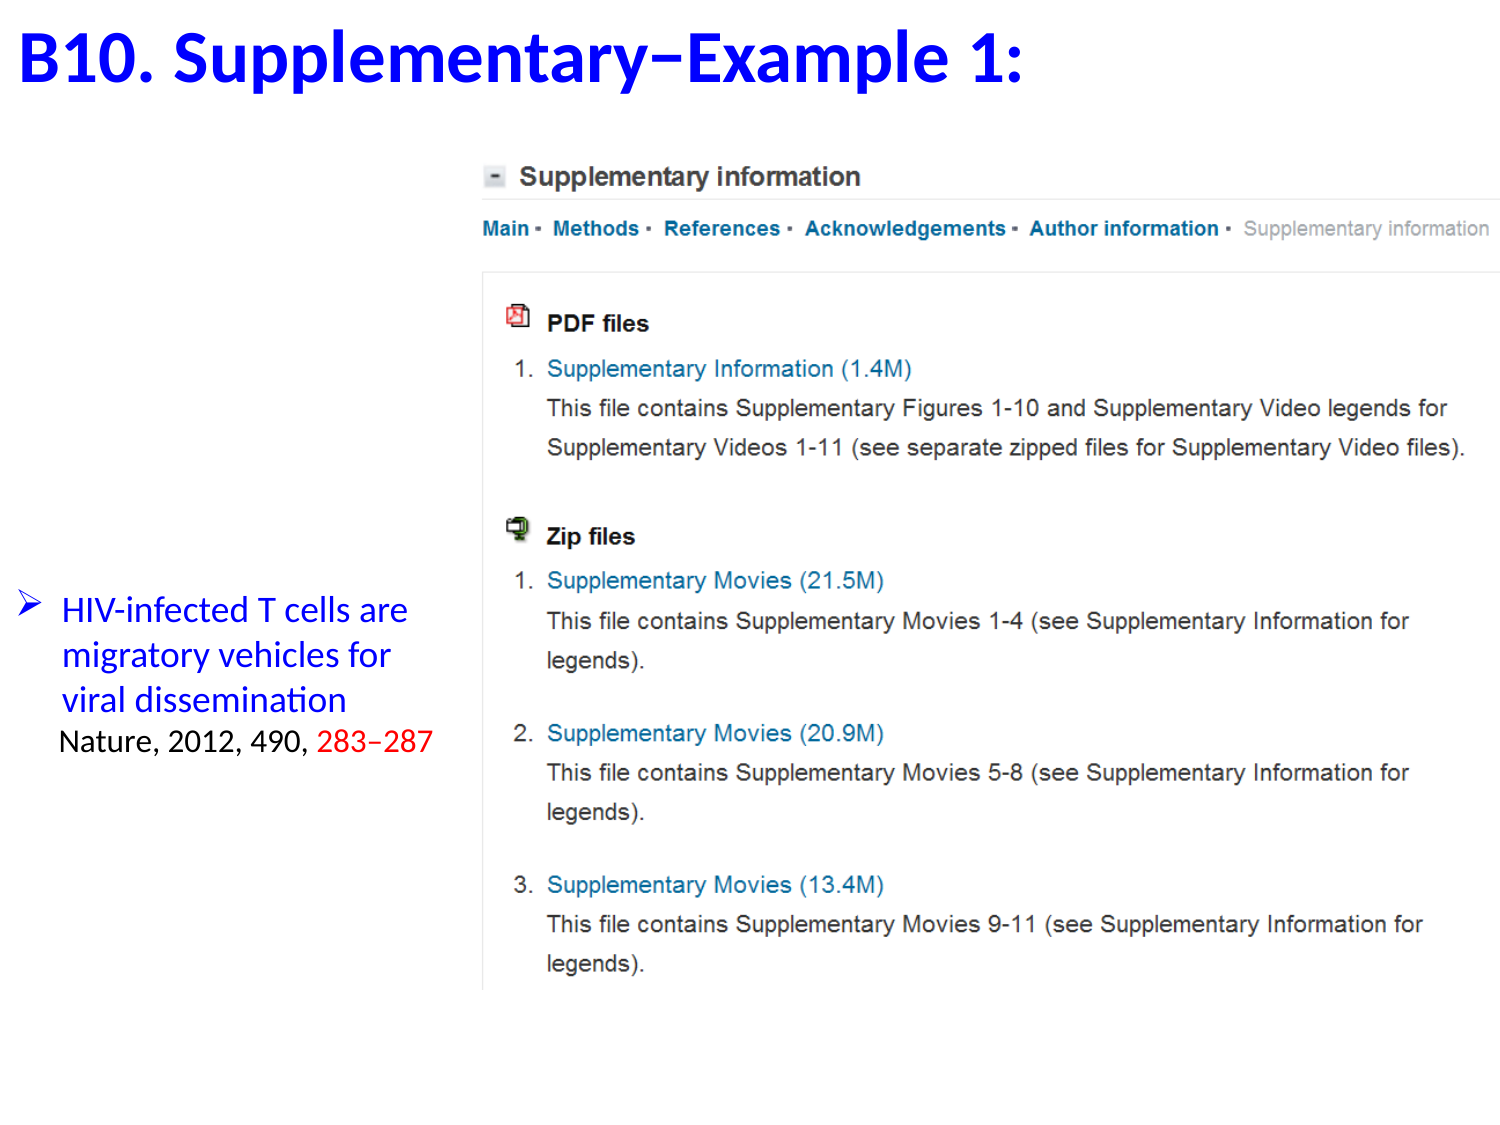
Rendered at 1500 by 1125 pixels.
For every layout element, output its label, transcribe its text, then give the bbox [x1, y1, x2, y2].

picture [478, 148, 1500, 990]
text_box HIV-infected T cells are migratory vehicles for viral dissemination Nature, 2012, 490, 283–287 [0, 577, 472, 767]
text_box B10. Supplementary−Example 1: [4, 0, 1042, 105]
